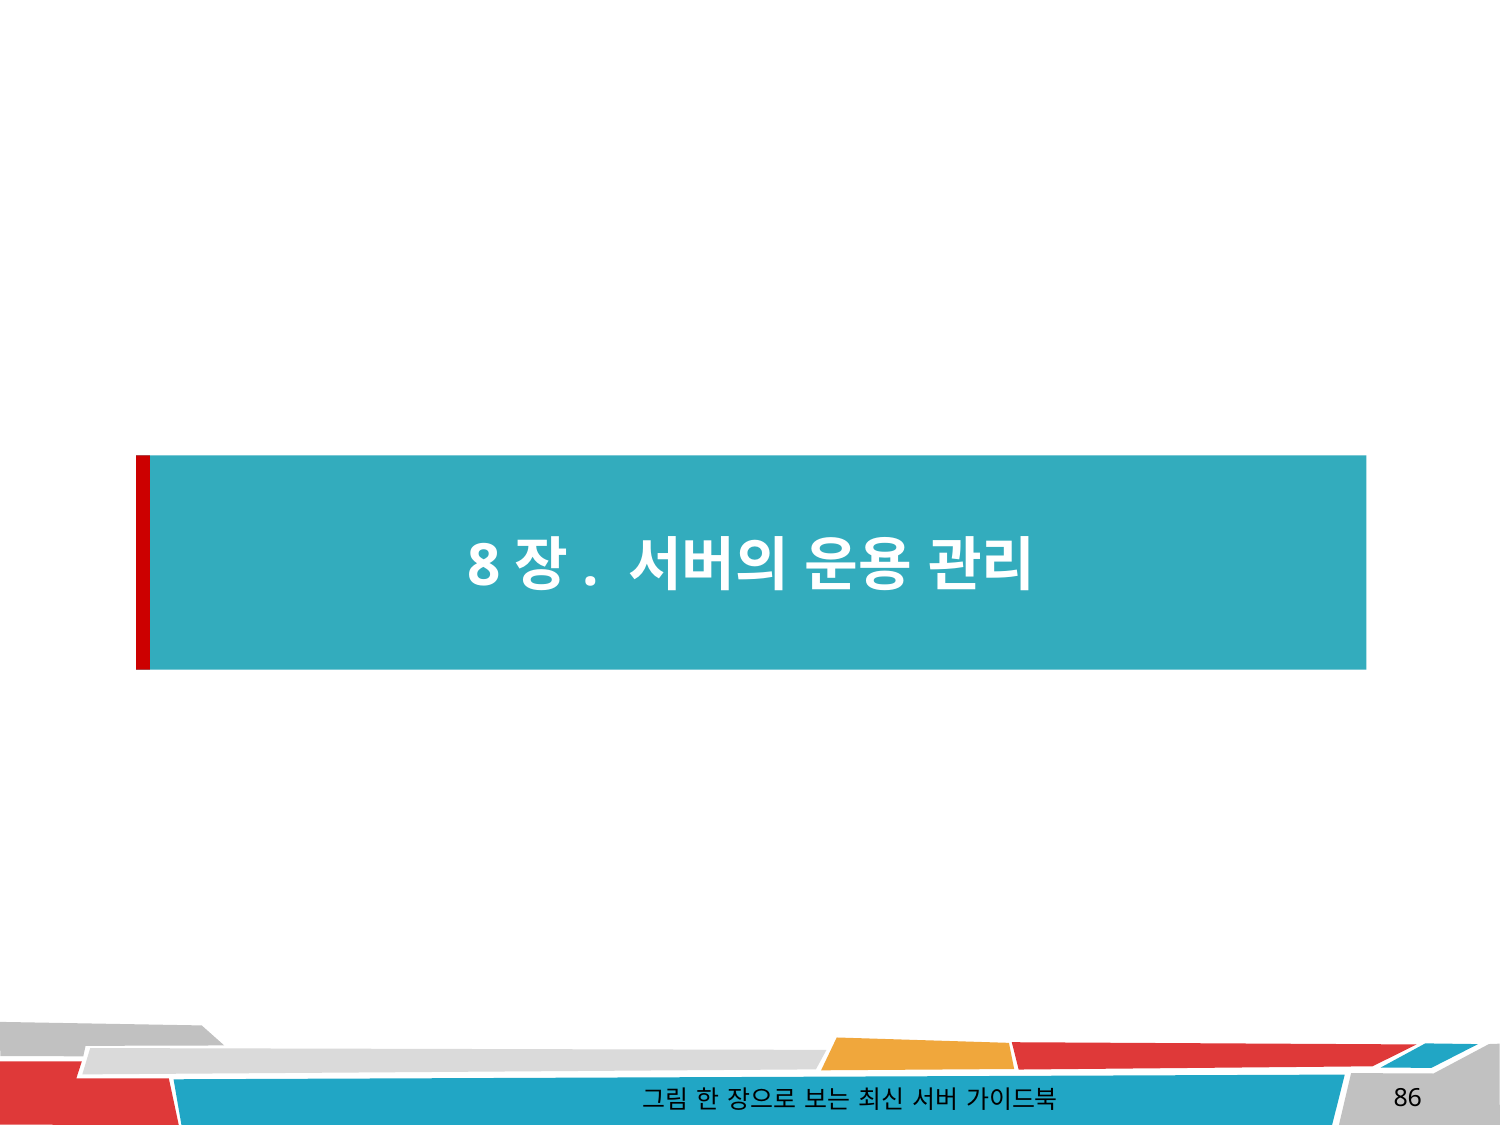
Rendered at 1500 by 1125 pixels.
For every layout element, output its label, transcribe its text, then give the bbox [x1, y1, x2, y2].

footer 그림 한 장으로 보는 최신 서버 가이드북 [438, 1080, 1263, 1118]
text_box [135, 454, 151, 671]
text_box 8장. 서버의 운용 관리 [151, 454, 1368, 671]
slide_number 86 [1361, 1080, 1437, 1118]
